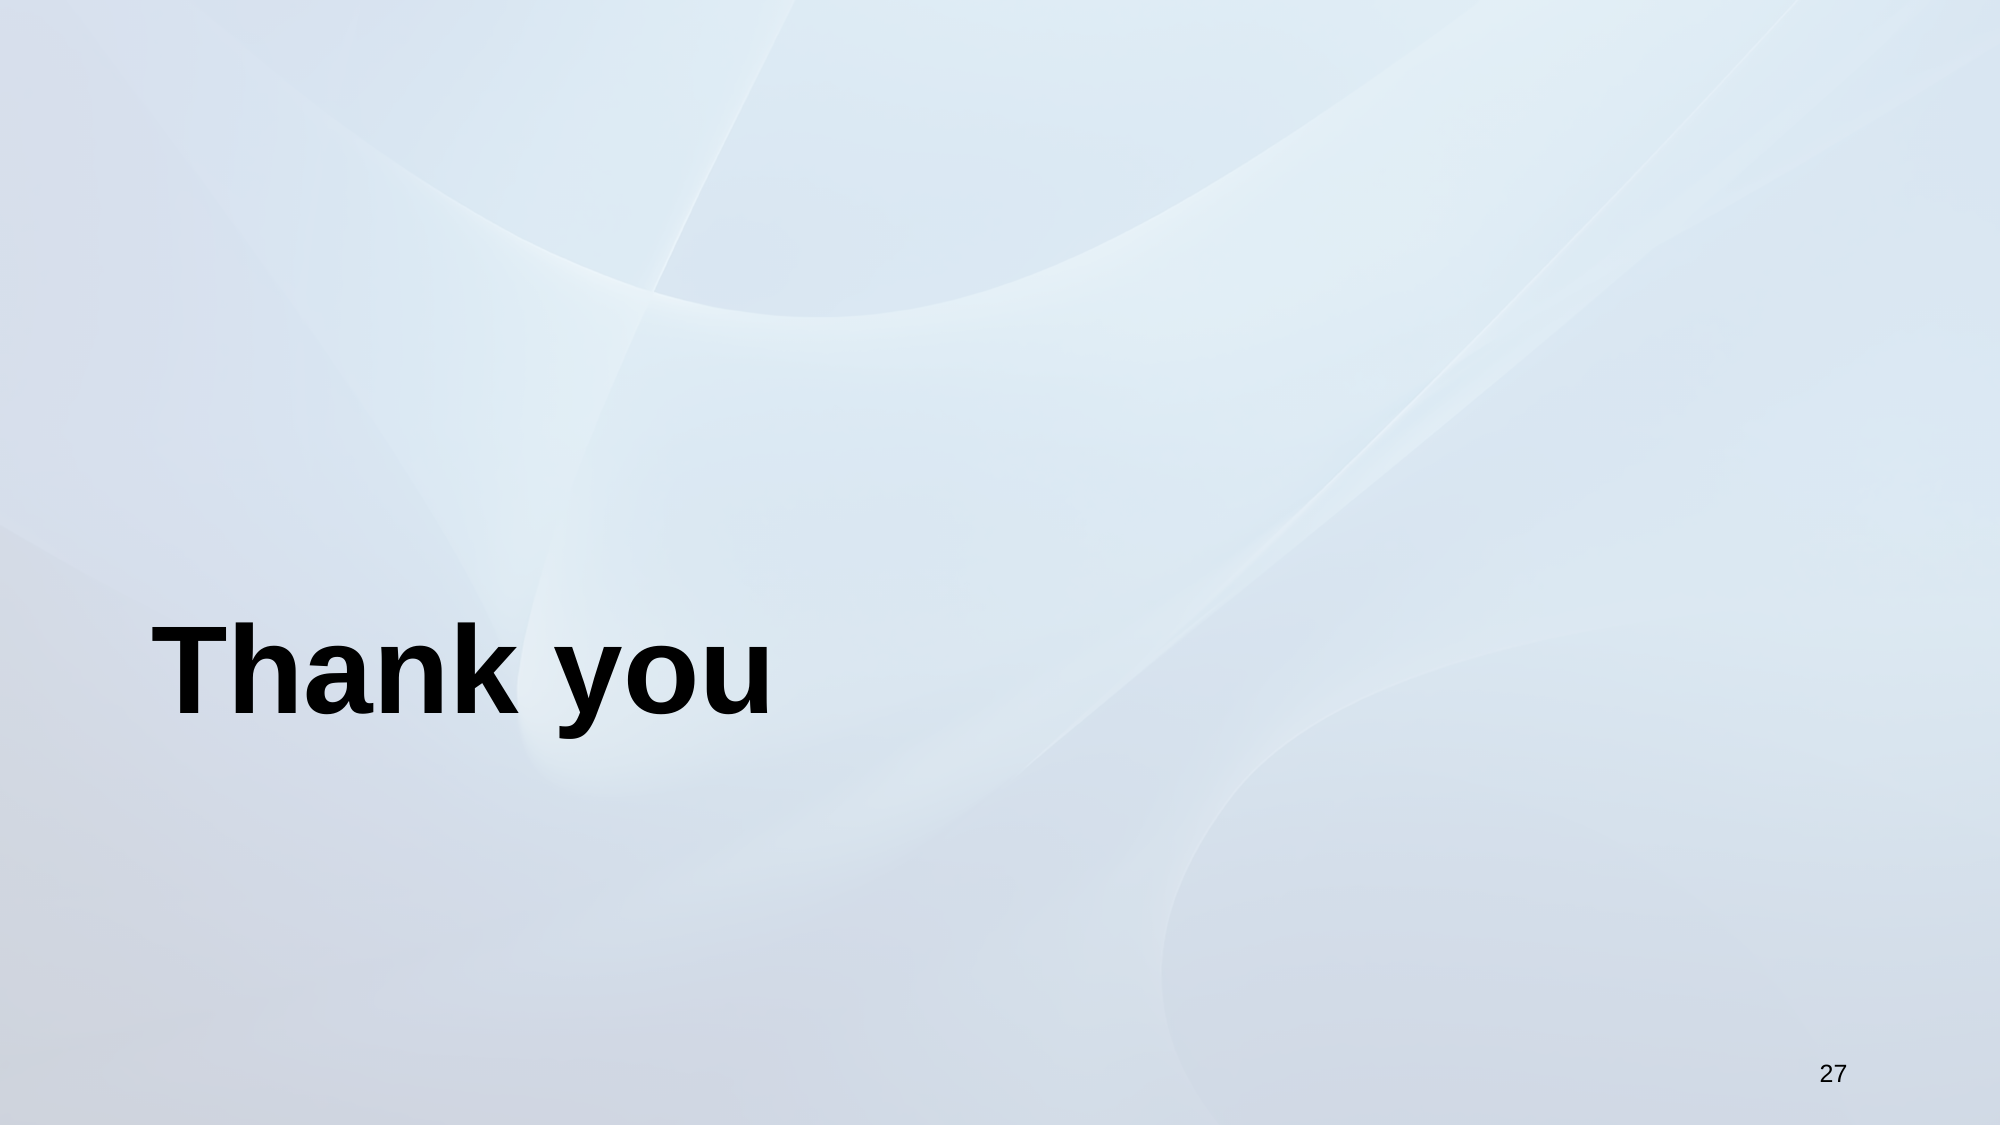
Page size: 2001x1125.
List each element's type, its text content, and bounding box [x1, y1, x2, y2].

slide_number 27 [1412, 1042, 1863, 1103]
title Thank you [136, 280, 1862, 749]
